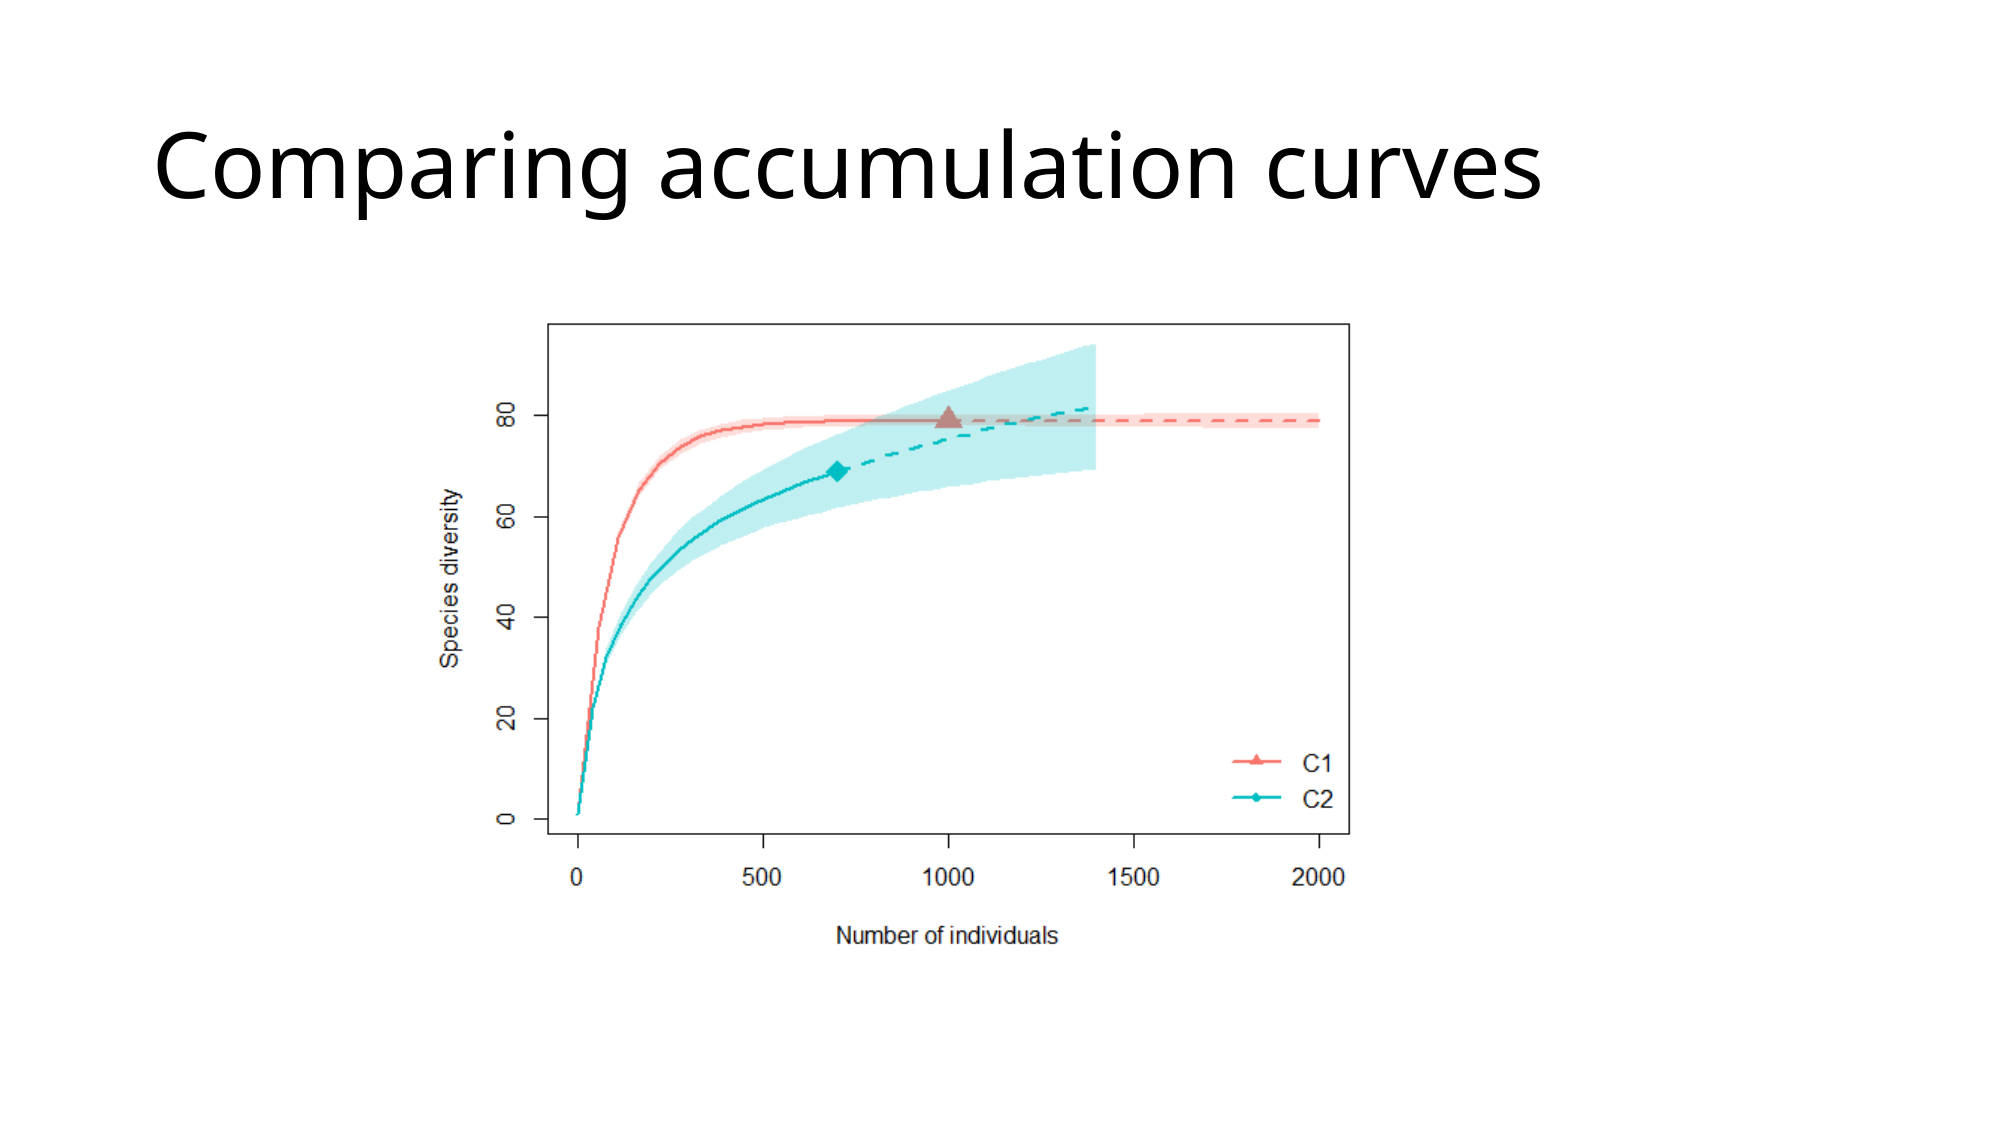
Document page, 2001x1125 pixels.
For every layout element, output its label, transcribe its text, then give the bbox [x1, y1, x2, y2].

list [431, 293, 1410, 980]
title Comparing accumulation curves [137, 59, 1863, 278]
